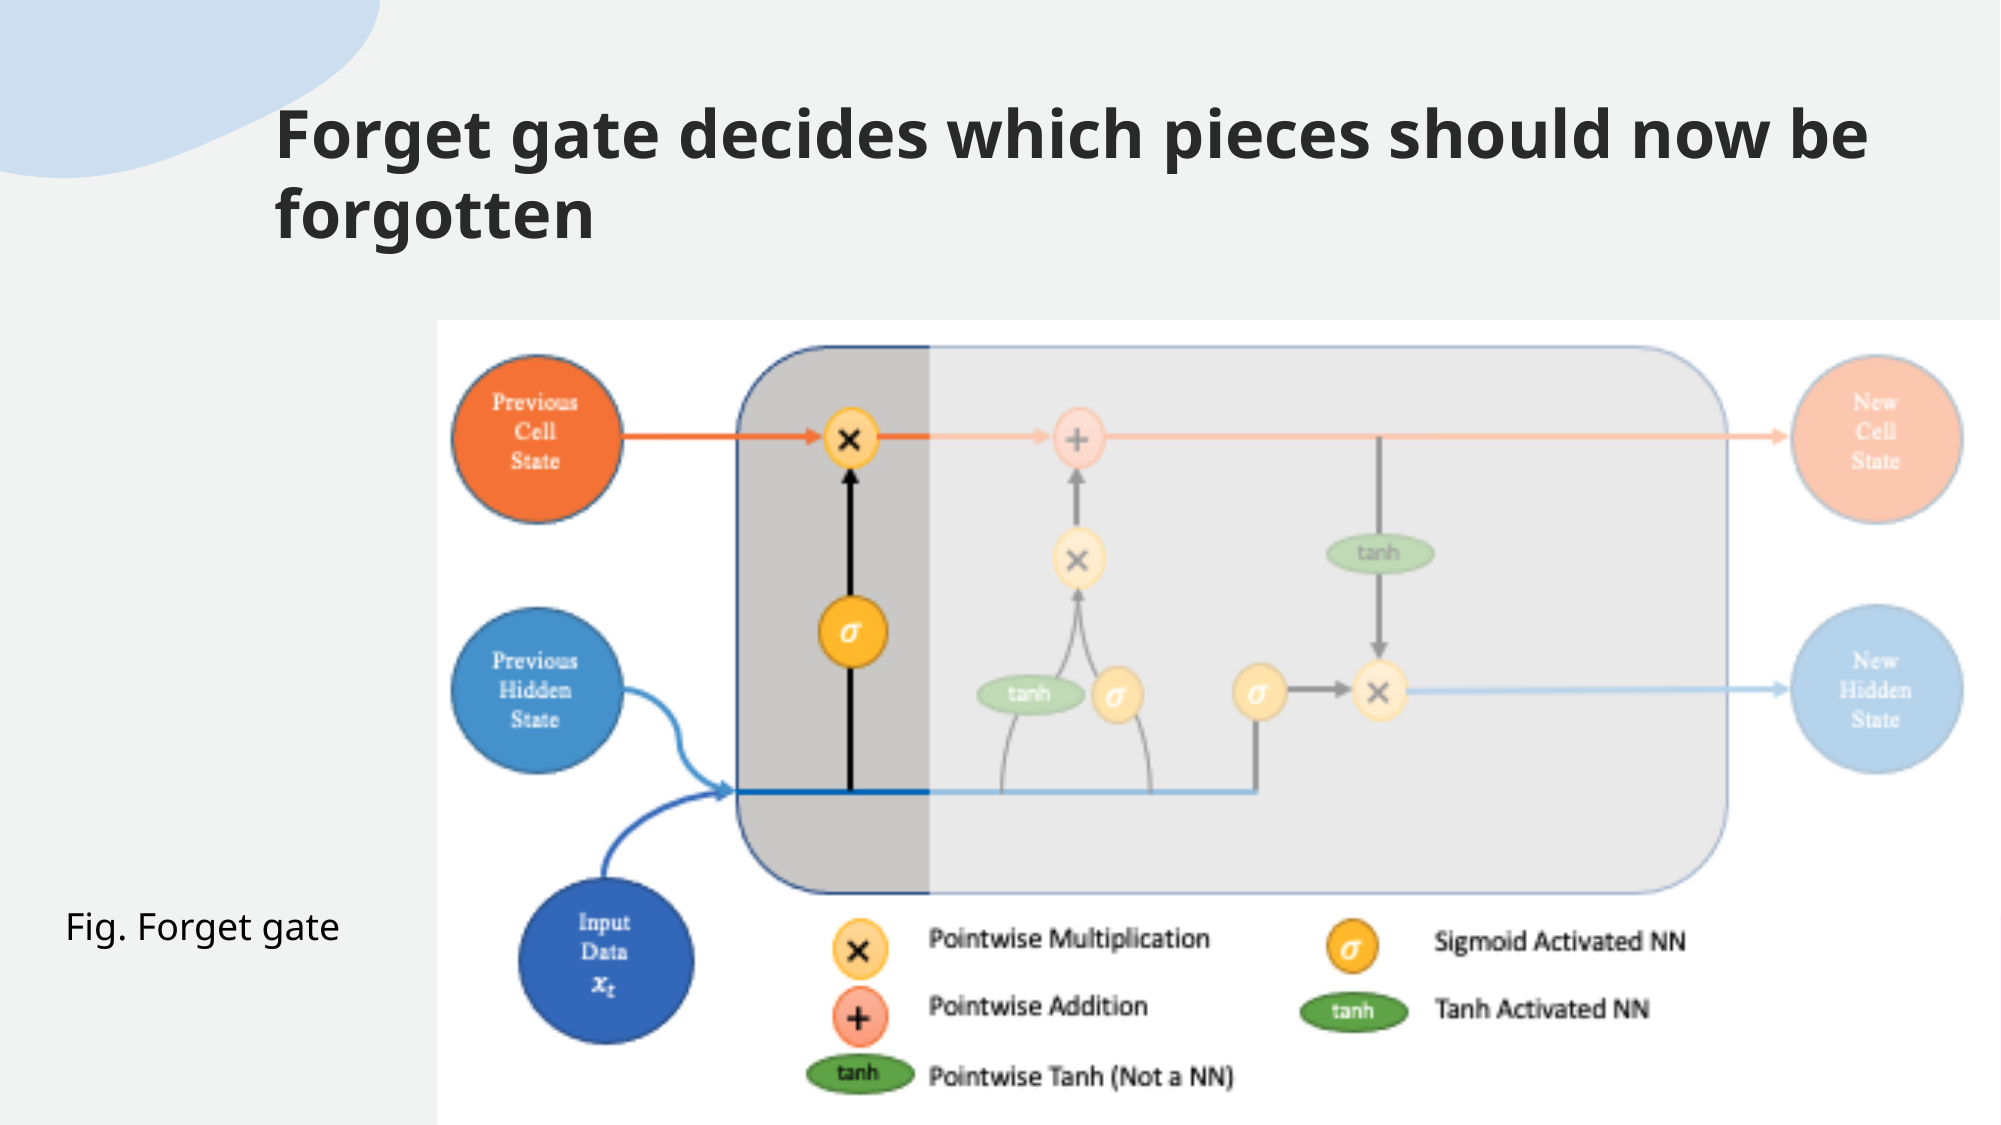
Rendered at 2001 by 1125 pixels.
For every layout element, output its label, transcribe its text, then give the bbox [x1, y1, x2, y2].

title Forget gate decides which pieces should now be forgotten [274, 78, 1877, 267]
picture [437, 320, 2000, 1125]
text_box Fig. Forget gate [50, 895, 356, 956]
